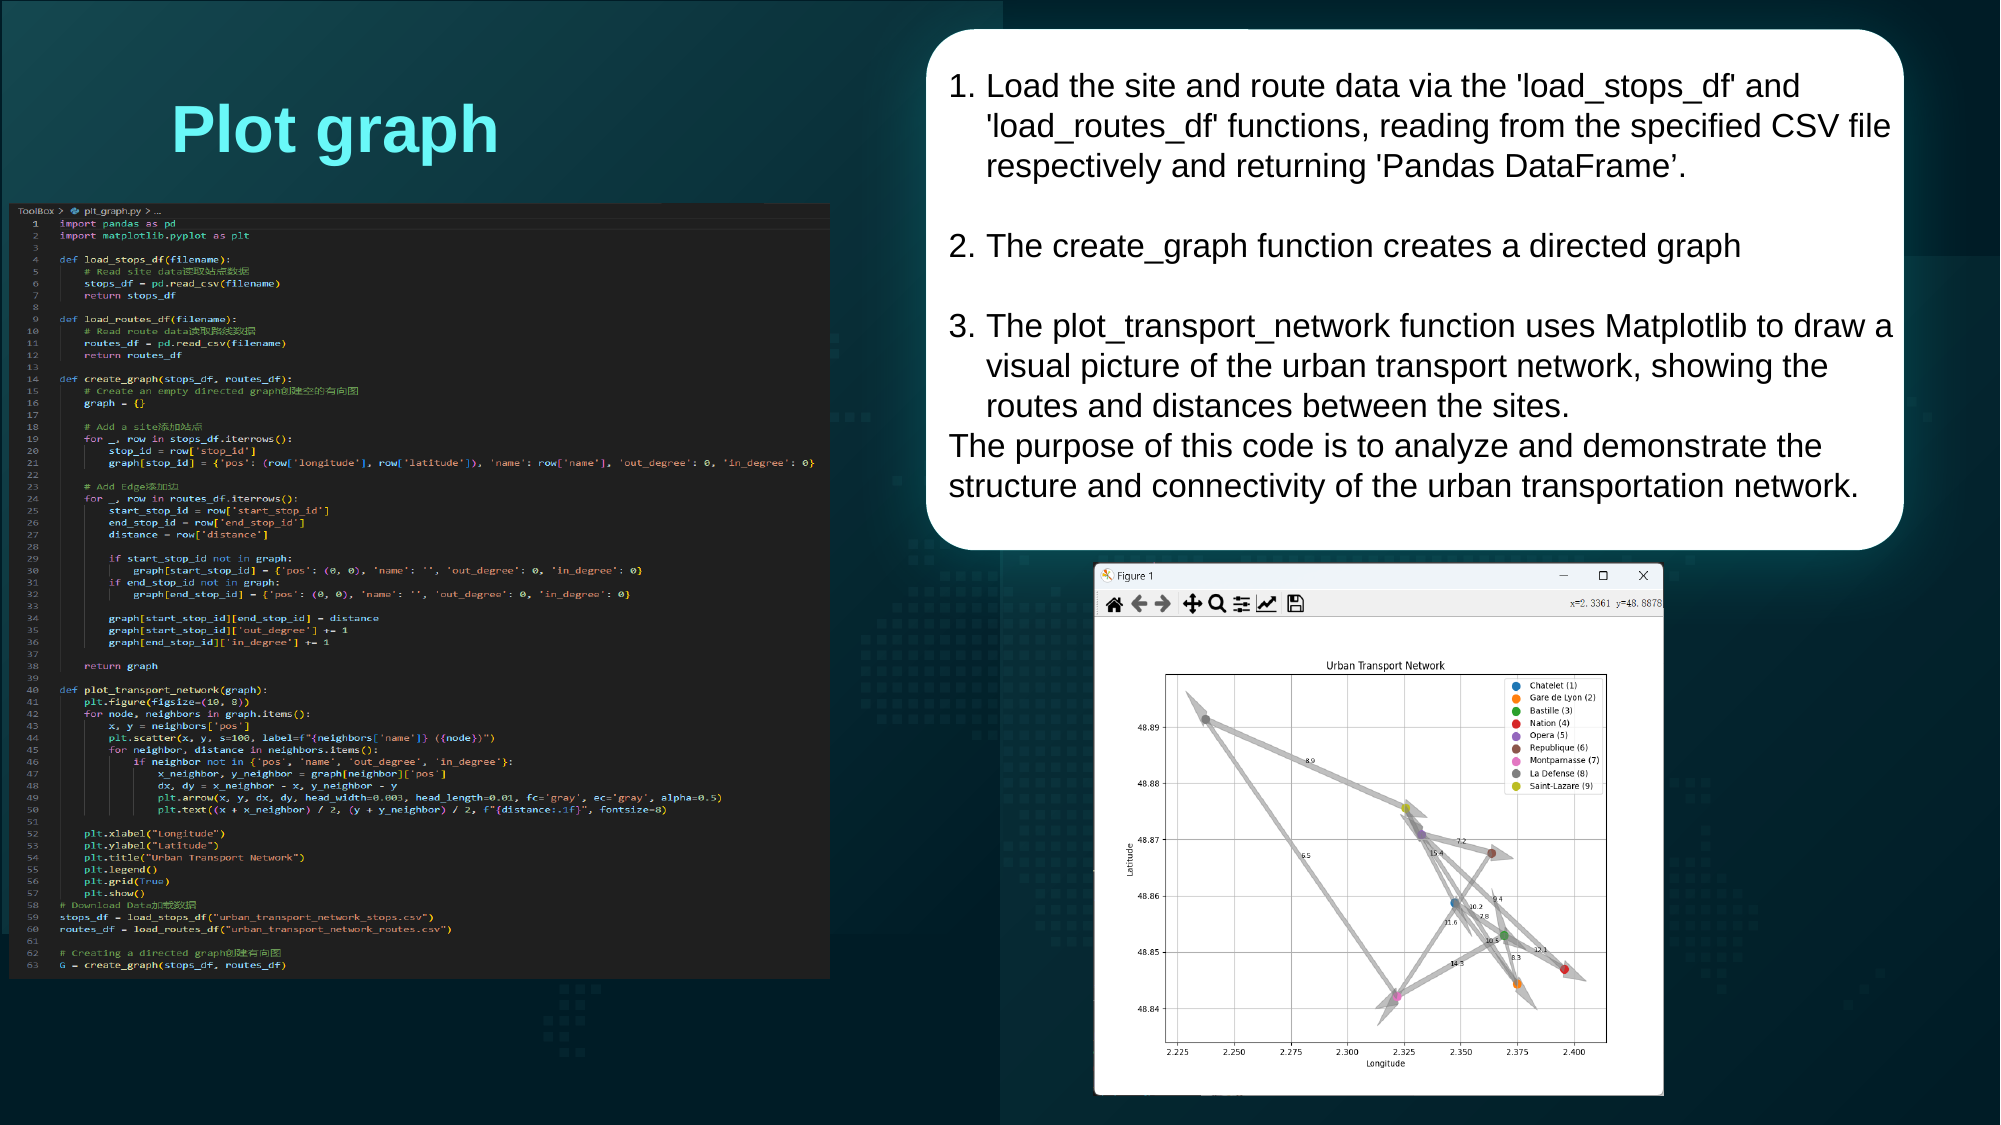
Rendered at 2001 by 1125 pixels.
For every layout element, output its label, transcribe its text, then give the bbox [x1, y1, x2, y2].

text_box [926, 29, 1900, 527]
picture [9, 203, 830, 979]
text_box Load the site and route data via the 'load_stops_df' and 'load_routes_df' functions, reading from the specified CSV file respectively and returning 'Pandas DataFrame’. The create_graph function creates a directed graph The plot_transport_network function uses Matplotlib to draw a visual picture of the urban transport network, showing the routes and distances between the sites. The purpose of this code is to analyze and demonstrate the structure and connectivity of the urban transportation network. [933, 57, 1912, 781]
title Plot graph [77, 57, 595, 194]
picture [1093, 562, 1664, 1096]
